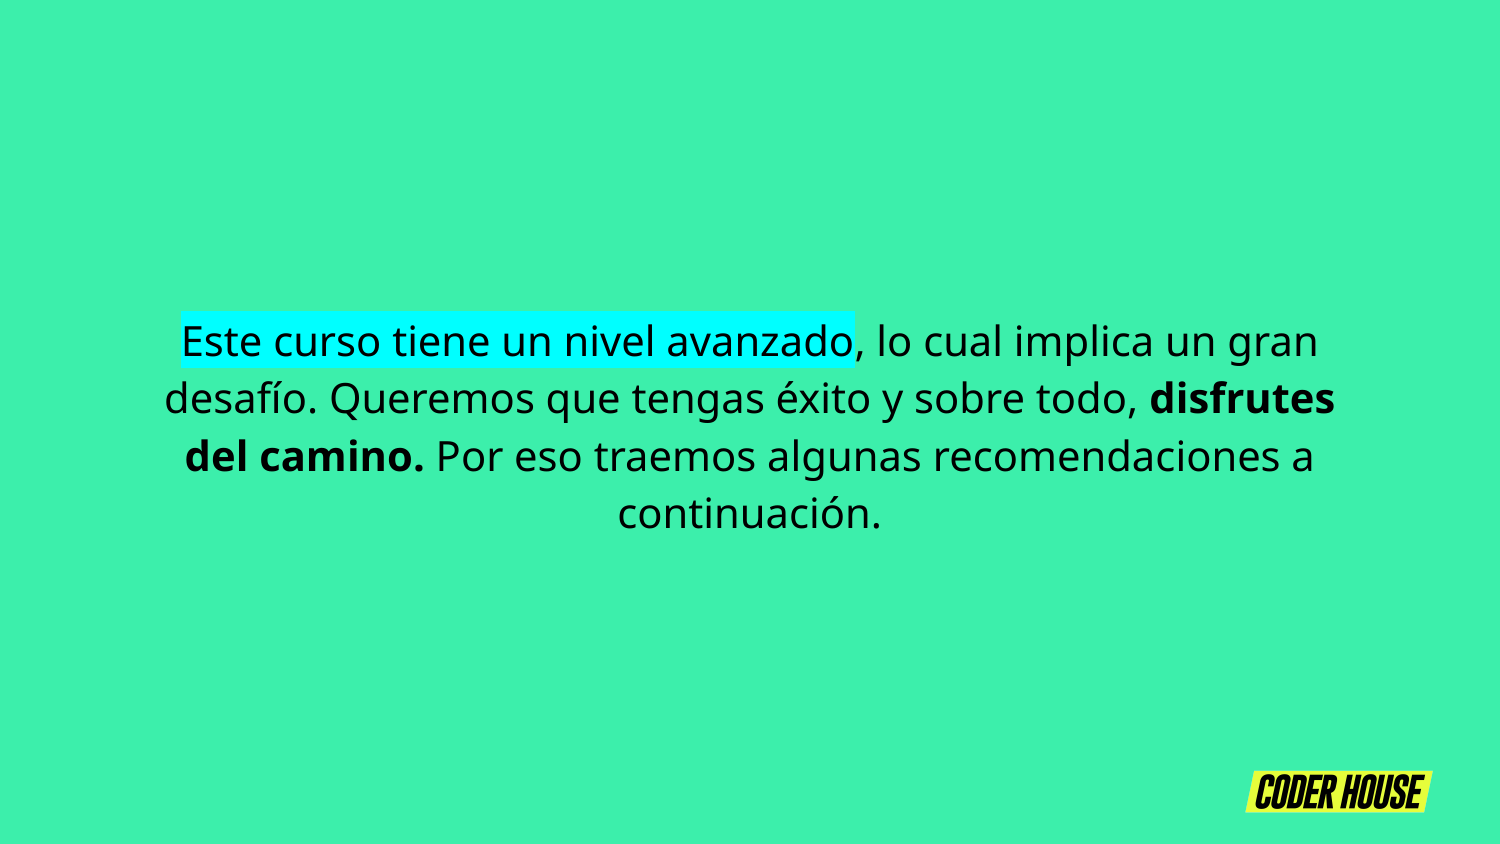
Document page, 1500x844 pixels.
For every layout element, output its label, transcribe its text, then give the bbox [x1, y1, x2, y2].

text_box Este curso tiene un nivel avanzado, lo cual implica un gran desafío. Queremos que tengas éxito y sobre todo, disfrutes del camino. Por eso traemos algunas recomendaciones a continuación. [139, 284, 1361, 560]
picture [1241, 764, 1437, 819]
